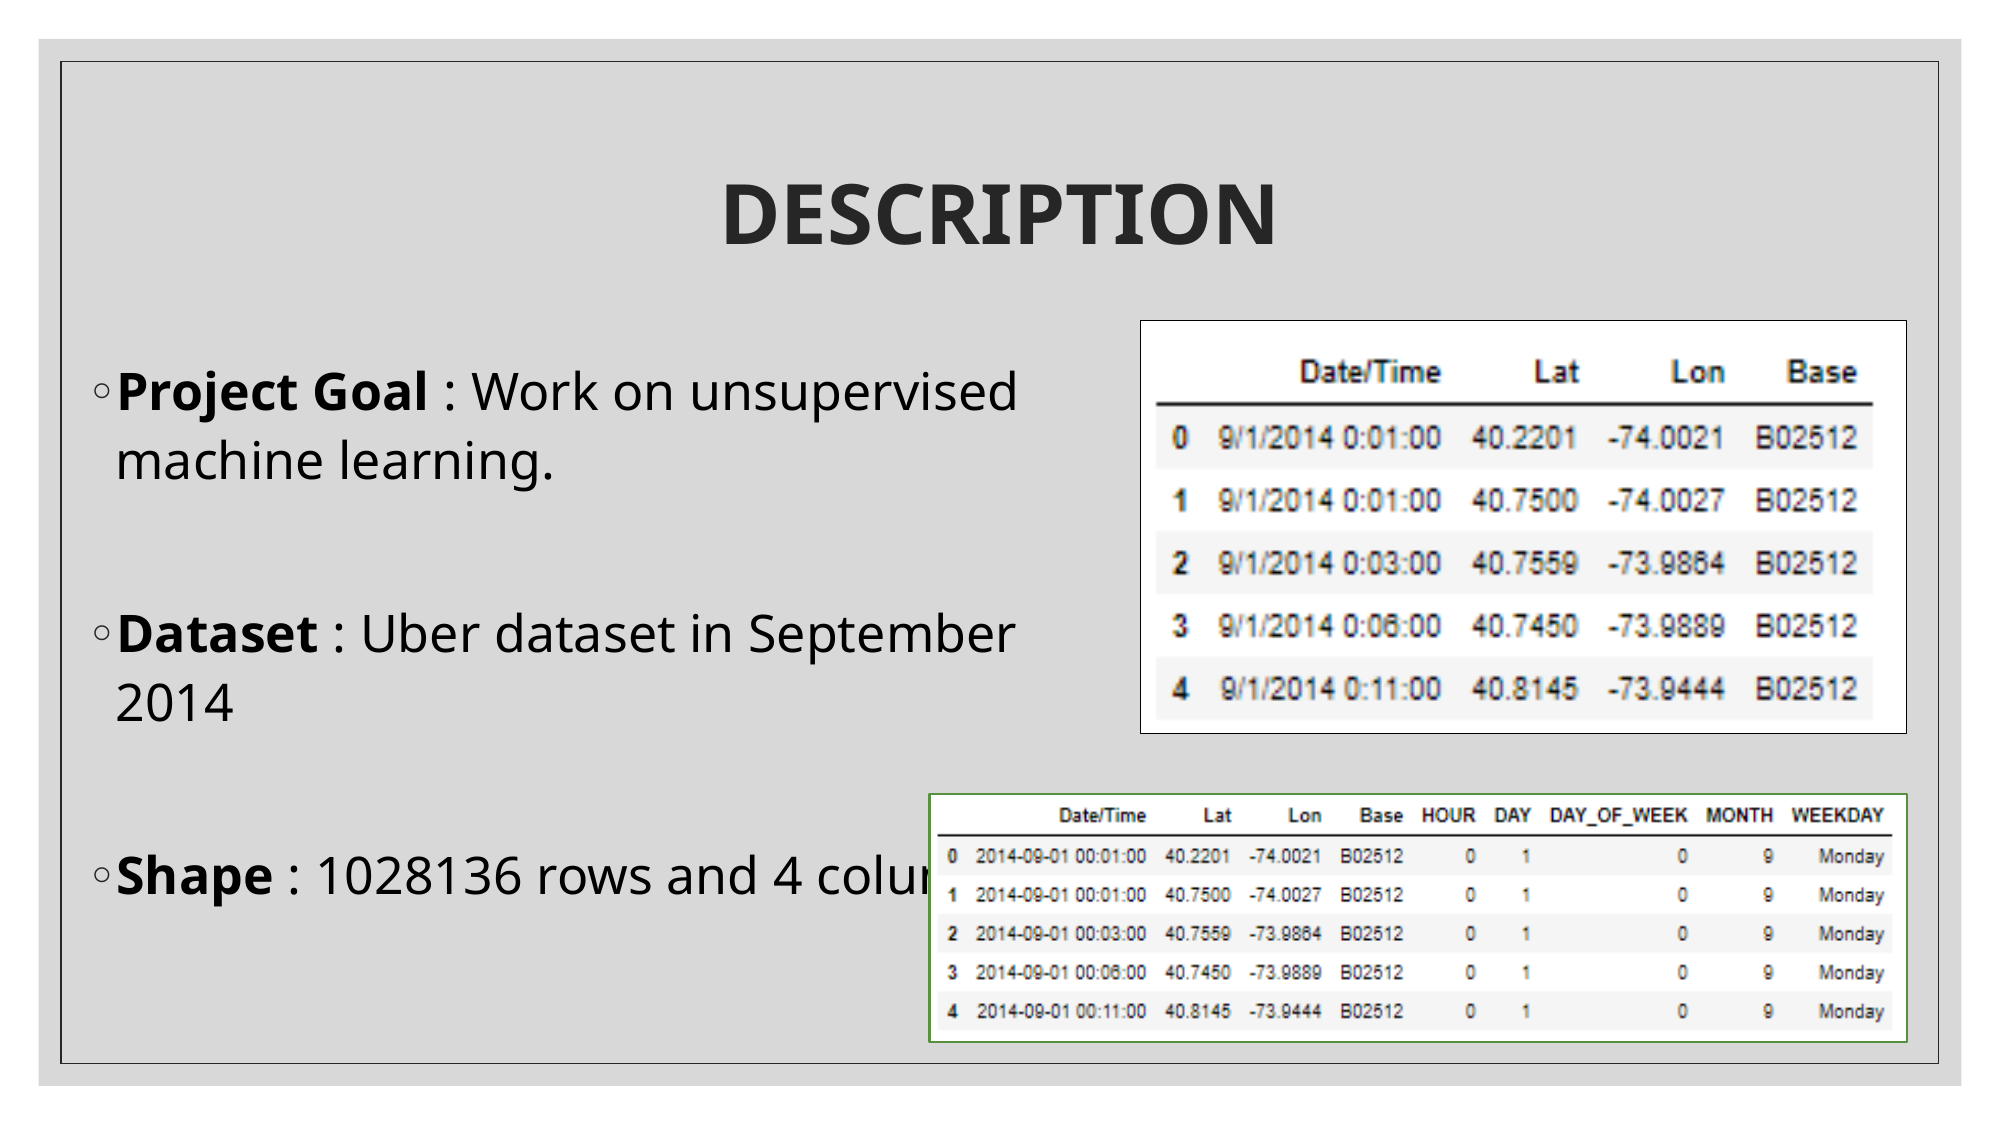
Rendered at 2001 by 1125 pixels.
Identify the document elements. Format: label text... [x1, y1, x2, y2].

picture [1141, 321, 1907, 734]
list Project Goal : Work on unsupervised machine learning. Dataset : Uber dataset in September 2014 Shape : 1028136 rows and 4 columns [71, 345, 1079, 960]
title DESCRIPTION [174, 105, 1825, 331]
picture [930, 794, 1907, 1041]
